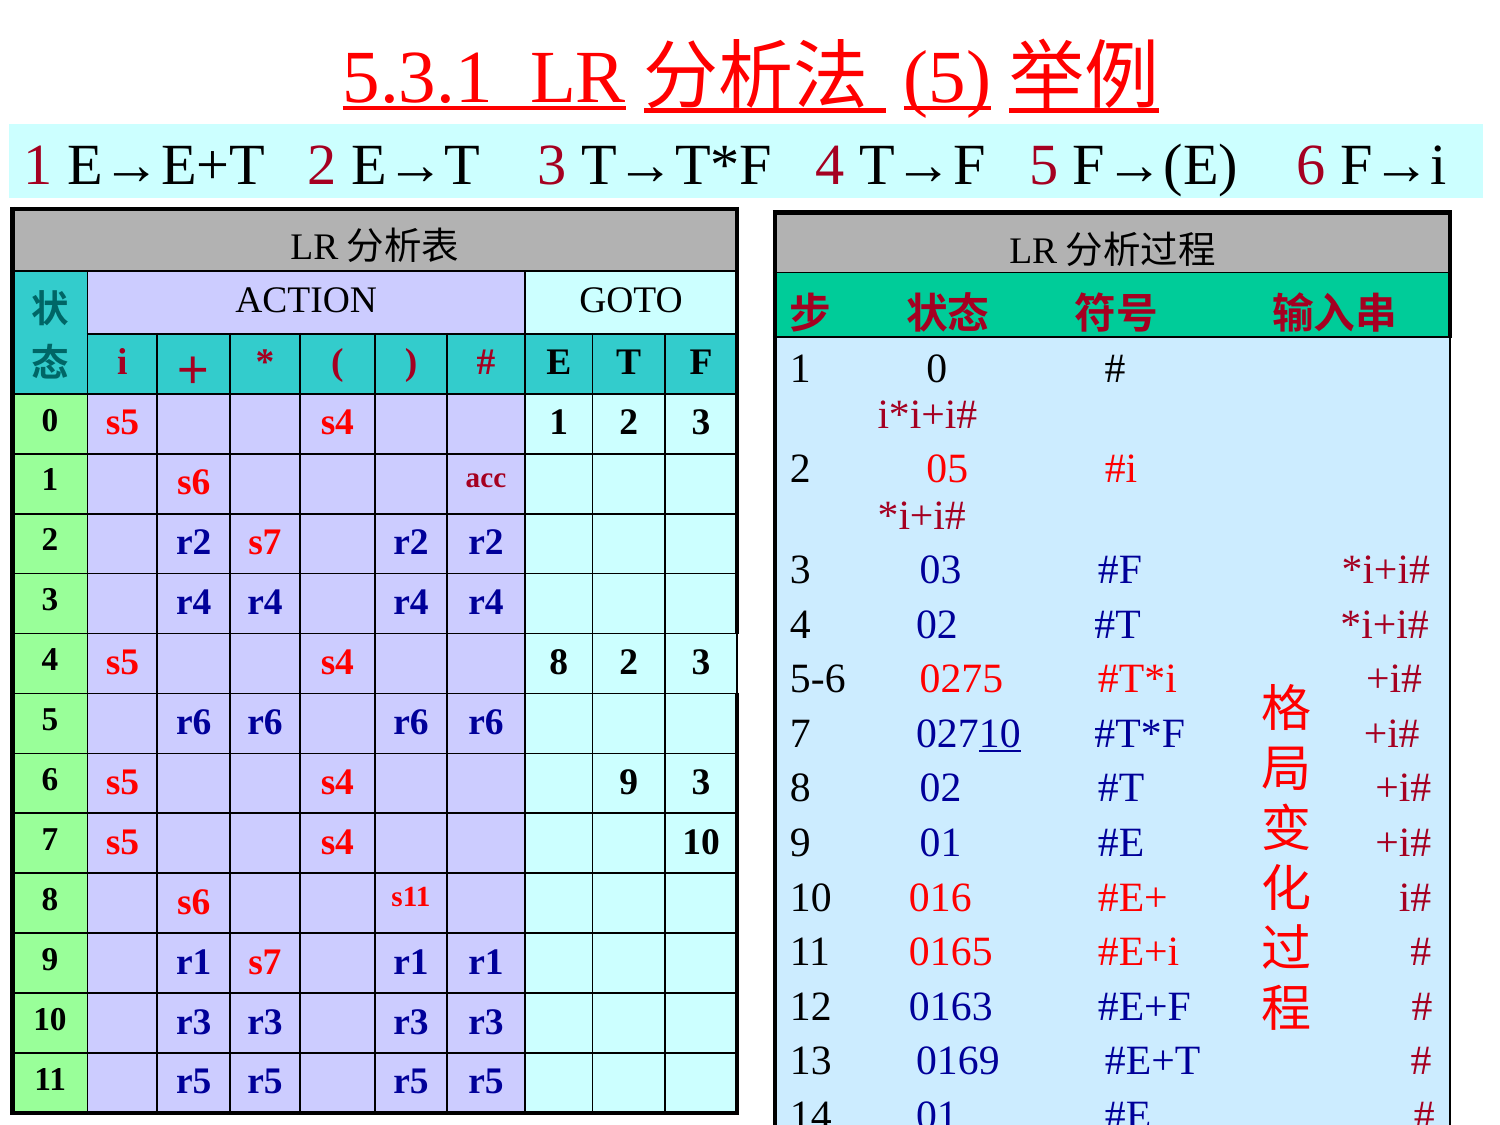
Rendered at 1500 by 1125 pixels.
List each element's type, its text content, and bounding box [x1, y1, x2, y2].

table_cell [88, 1054, 156, 1111]
table_cell [301, 874, 374, 932]
table_cell GOTO [526, 272, 735, 333]
table_cell r1 [158, 934, 229, 992]
table_cell r4 [231, 574, 299, 633]
table_cell 10 [666, 814, 735, 872]
table_cell 7 [15, 814, 87, 872]
table_cell [526, 515, 592, 573]
table_cell [158, 395, 229, 453]
table_cell 5 [15, 694, 87, 753]
table_cell [158, 634, 229, 693]
table_cell s5 [88, 814, 156, 872]
table_cell s7 [231, 515, 299, 573]
table_cell [666, 1054, 735, 1111]
table_cell s5 [88, 634, 156, 693]
table_cell [231, 395, 299, 453]
table_cell 2 [593, 395, 664, 453]
table_cell r6 [448, 694, 524, 753]
table_cell [88, 934, 156, 992]
table_cell 9 [593, 754, 664, 812]
table_cell [666, 934, 735, 992]
table_cell [593, 1054, 664, 1111]
table_cell [158, 754, 229, 812]
table_cell r4 [158, 574, 229, 633]
table_cell [666, 874, 735, 932]
table_cell 2 [593, 634, 664, 693]
table_cell 8 [15, 874, 87, 932]
table_cell [88, 994, 156, 1052]
table_cell i [88, 335, 156, 393]
table_cell [526, 814, 592, 872]
table_cell 1 0 # i*i+i# 2 05 #i *i+i# 03 #F *i+i# 4 02 #T *i+i# 5-6 0275 #T*i +i# 7 02710 #T*F +i# 02 #T +i# 01 #E +i# 016 #E+ i# 0165 #E+i # 0163 #E+F # 13 0169 #E+T # 14 01 #E # [777, 338, 1449, 1125]
table_cell [593, 515, 664, 573]
table_cell # [448, 335, 524, 393]
table_cell 3 [15, 574, 87, 633]
table_cell ＋ [158, 335, 229, 393]
table_cell [448, 754, 524, 812]
table_cell [301, 1054, 374, 1111]
table_cell [231, 814, 299, 872]
table_cell [593, 694, 664, 753]
table_cell [448, 814, 524, 872]
table_cell [666, 694, 735, 753]
table_cell [593, 874, 664, 932]
table_cell [526, 934, 592, 992]
table_cell r1 [448, 934, 524, 992]
table_cell [526, 574, 592, 633]
table_cell [231, 874, 299, 932]
title 1 E→E+T 2 E→T 3 T→T*F 4 T→F 5 F→(E) 6 F→i [8, 123, 1484, 199]
table_cell 状态 [15, 272, 87, 393]
table_cell [526, 694, 592, 753]
table_cell [231, 634, 299, 693]
table_cell 0 [15, 395, 87, 453]
table_cell 3 [666, 754, 735, 812]
table_cell [526, 1054, 592, 1111]
table_cell [376, 634, 446, 693]
table_cell F [666, 335, 735, 393]
table_cell s6 [158, 455, 229, 513]
table_cell [231, 455, 299, 513]
table_cell [666, 515, 735, 573]
table_cell ( [301, 335, 374, 393]
table_cell [666, 455, 735, 513]
table_cell [301, 694, 374, 753]
table_cell acc [448, 455, 524, 513]
table_cell [301, 455, 374, 513]
table_cell s5 [88, 395, 156, 453]
table_cell [301, 994, 374, 1052]
table_cell [593, 455, 664, 513]
table_cell ) [376, 335, 446, 393]
table_cell 9 [15, 934, 87, 992]
table_cell r3 [231, 994, 299, 1052]
table_cell 4 [15, 634, 87, 693]
table_cell [88, 694, 156, 753]
table_cell r4 [376, 574, 446, 633]
table_cell 10 [15, 994, 87, 1052]
table_cell [526, 874, 592, 932]
table_cell [666, 574, 735, 633]
table_cell 6 [15, 754, 87, 812]
table_cell [301, 574, 374, 633]
table_cell [301, 515, 374, 573]
table_cell s6 [158, 874, 229, 932]
table_cell r5 [448, 1054, 524, 1111]
table_cell [88, 515, 156, 573]
table_cell T [593, 335, 664, 393]
table_cell r6 [376, 694, 446, 753]
table_cell [376, 814, 446, 872]
table_cell 11 [15, 1054, 87, 1111]
table_cell r5 [158, 1054, 229, 1111]
table_cell 1 [526, 395, 592, 453]
table_cell r6 [231, 694, 299, 753]
table_cell s4 [301, 814, 374, 872]
table_cell r3 [158, 994, 229, 1052]
table_cell [88, 574, 156, 633]
table_cell [593, 574, 664, 633]
table_cell s4 [301, 634, 374, 693]
table_cell [666, 994, 735, 1052]
table_cell r3 [376, 994, 446, 1052]
table_cell [526, 994, 592, 1052]
table_cell ACTION [88, 272, 524, 333]
table_cell s7 [231, 934, 299, 992]
table_cell [448, 395, 524, 453]
table_header LR分析过程 [777, 215, 1448, 272]
table_cell 3 [666, 634, 736, 693]
table_cell [158, 814, 229, 872]
table_cell r5 [376, 1054, 446, 1111]
table_cell r2 [448, 515, 524, 573]
table_cell r2 [376, 515, 446, 573]
table_cell [526, 754, 592, 812]
table_cell 3 [666, 395, 735, 453]
table_cell s4 [301, 754, 374, 812]
text_box 格 局 变 化 过 程 [1246, 668, 1327, 1044]
table_cell [88, 874, 156, 932]
table_cell [448, 874, 524, 932]
table_cell [593, 934, 664, 992]
table_cell 1 [15, 455, 87, 513]
table_cell [593, 994, 664, 1052]
table_cell s5 [88, 754, 156, 812]
table_cell E [526, 335, 592, 393]
table_cell 2 [15, 515, 87, 573]
table_cell [593, 814, 664, 872]
table_cell s4 [301, 395, 374, 453]
table_cell r4 [448, 574, 524, 633]
table_cell 8 [526, 634, 592, 693]
table_cell * [231, 335, 299, 393]
table_cell [376, 395, 446, 453]
table_header LR分析表 [15, 211, 735, 270]
table_cell s11 [376, 874, 446, 932]
table_cell r6 [158, 694, 229, 753]
table_cell r3 [448, 994, 524, 1052]
table_cell r2 [158, 515, 229, 573]
table_cell [376, 754, 446, 812]
table_cell 步 状态 符号 输入串 [777, 273, 1448, 336]
table_cell [526, 455, 592, 513]
table_cell r1 [376, 934, 446, 992]
table_cell [448, 634, 524, 693]
table_cell [376, 455, 446, 513]
text_box 5.3.1 LR分析法 (5)举例 [327, 19, 1174, 125]
table_cell [88, 455, 156, 513]
table_cell [231, 754, 299, 812]
table_cell [301, 934, 374, 992]
table_cell r5 [231, 1054, 299, 1111]
